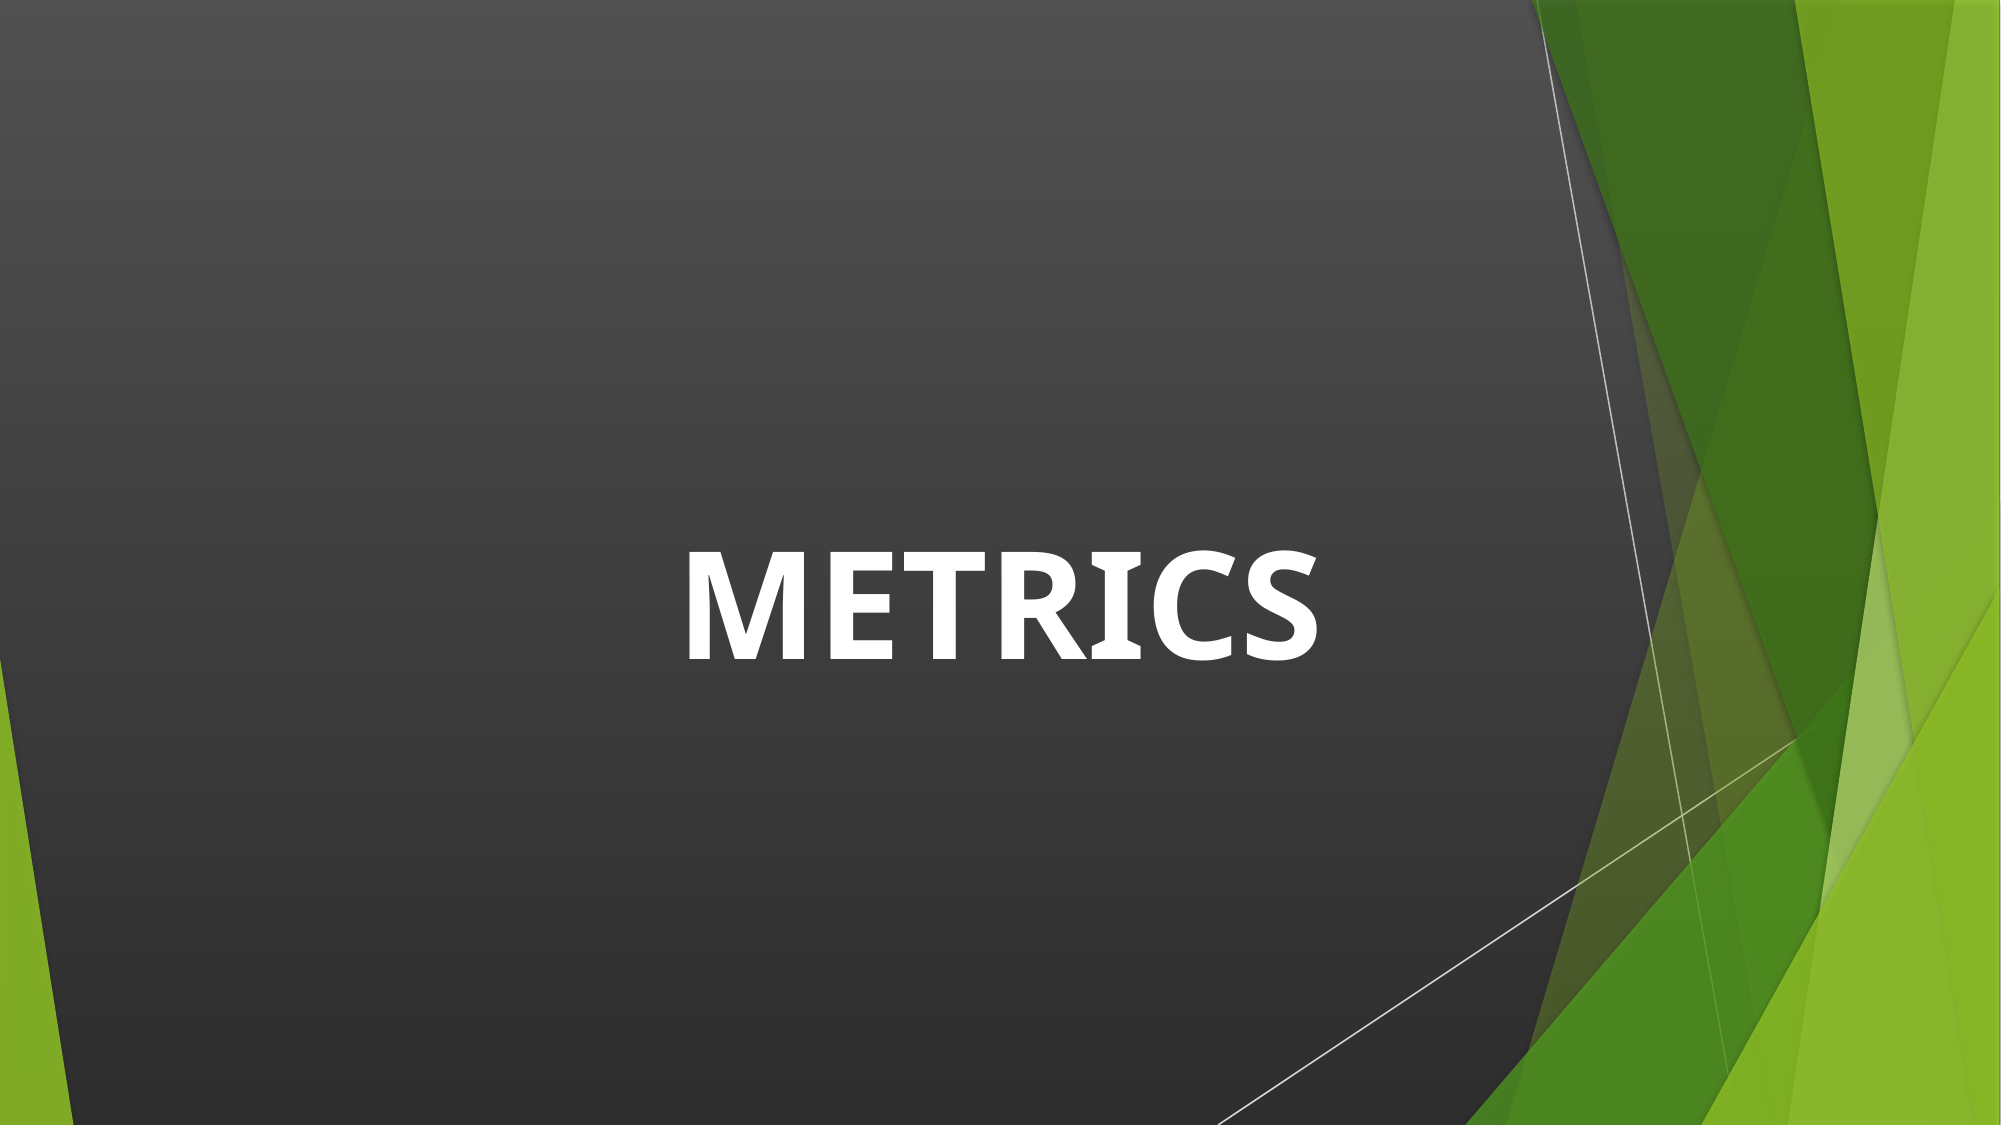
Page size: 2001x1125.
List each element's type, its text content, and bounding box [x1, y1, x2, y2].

text_box Metrics [105, 105, 1895, 700]
